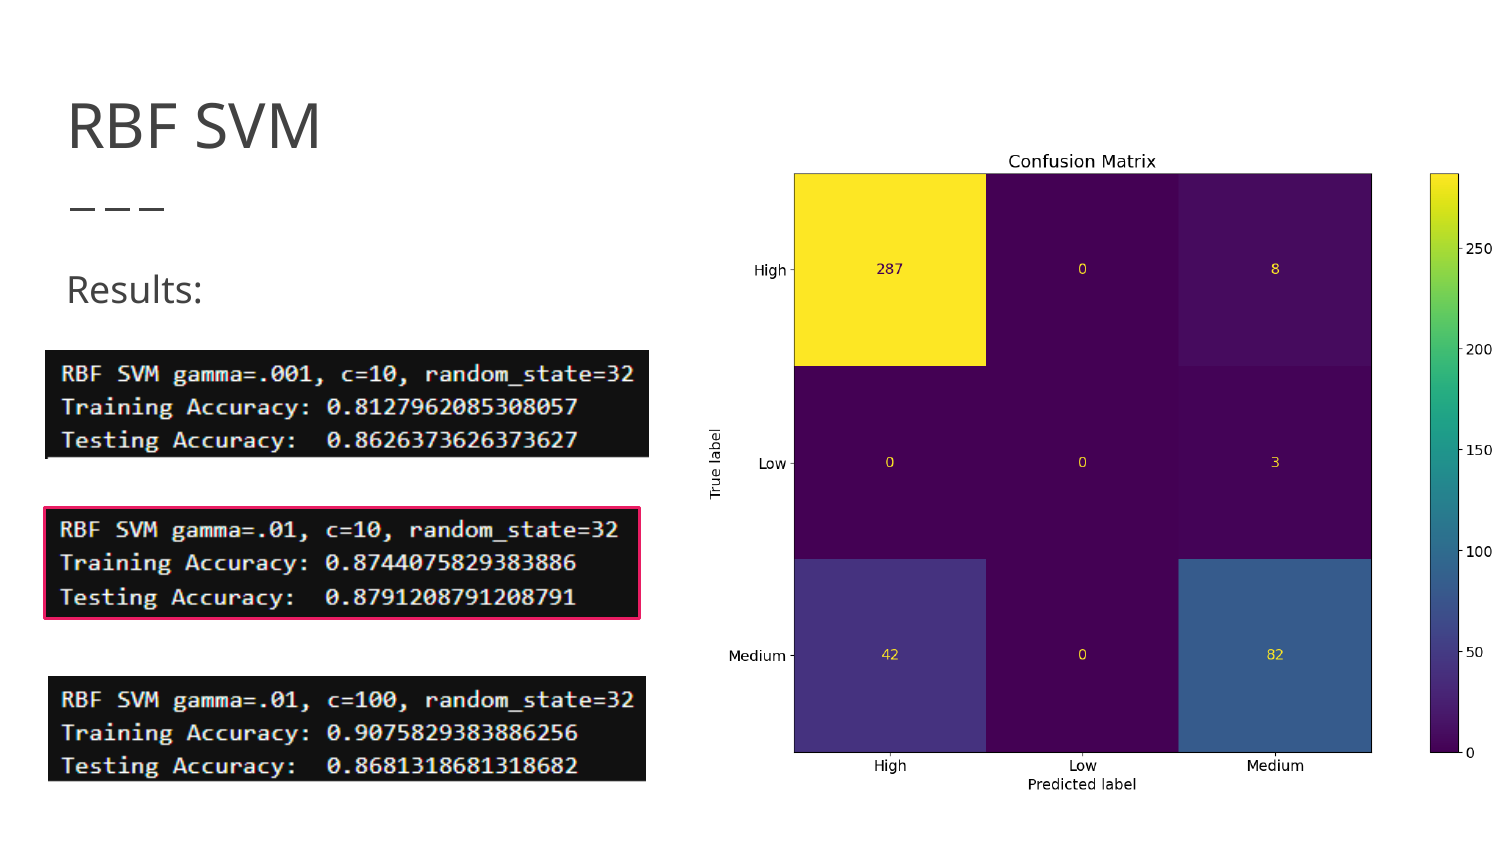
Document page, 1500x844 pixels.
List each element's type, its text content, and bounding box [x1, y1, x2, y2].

picture [48, 676, 646, 783]
picture [45, 350, 649, 459]
picture [45, 508, 639, 618]
list Results: [51, 240, 694, 750]
picture [701, 146, 1500, 799]
title RBF SVM [51, 61, 1449, 182]
